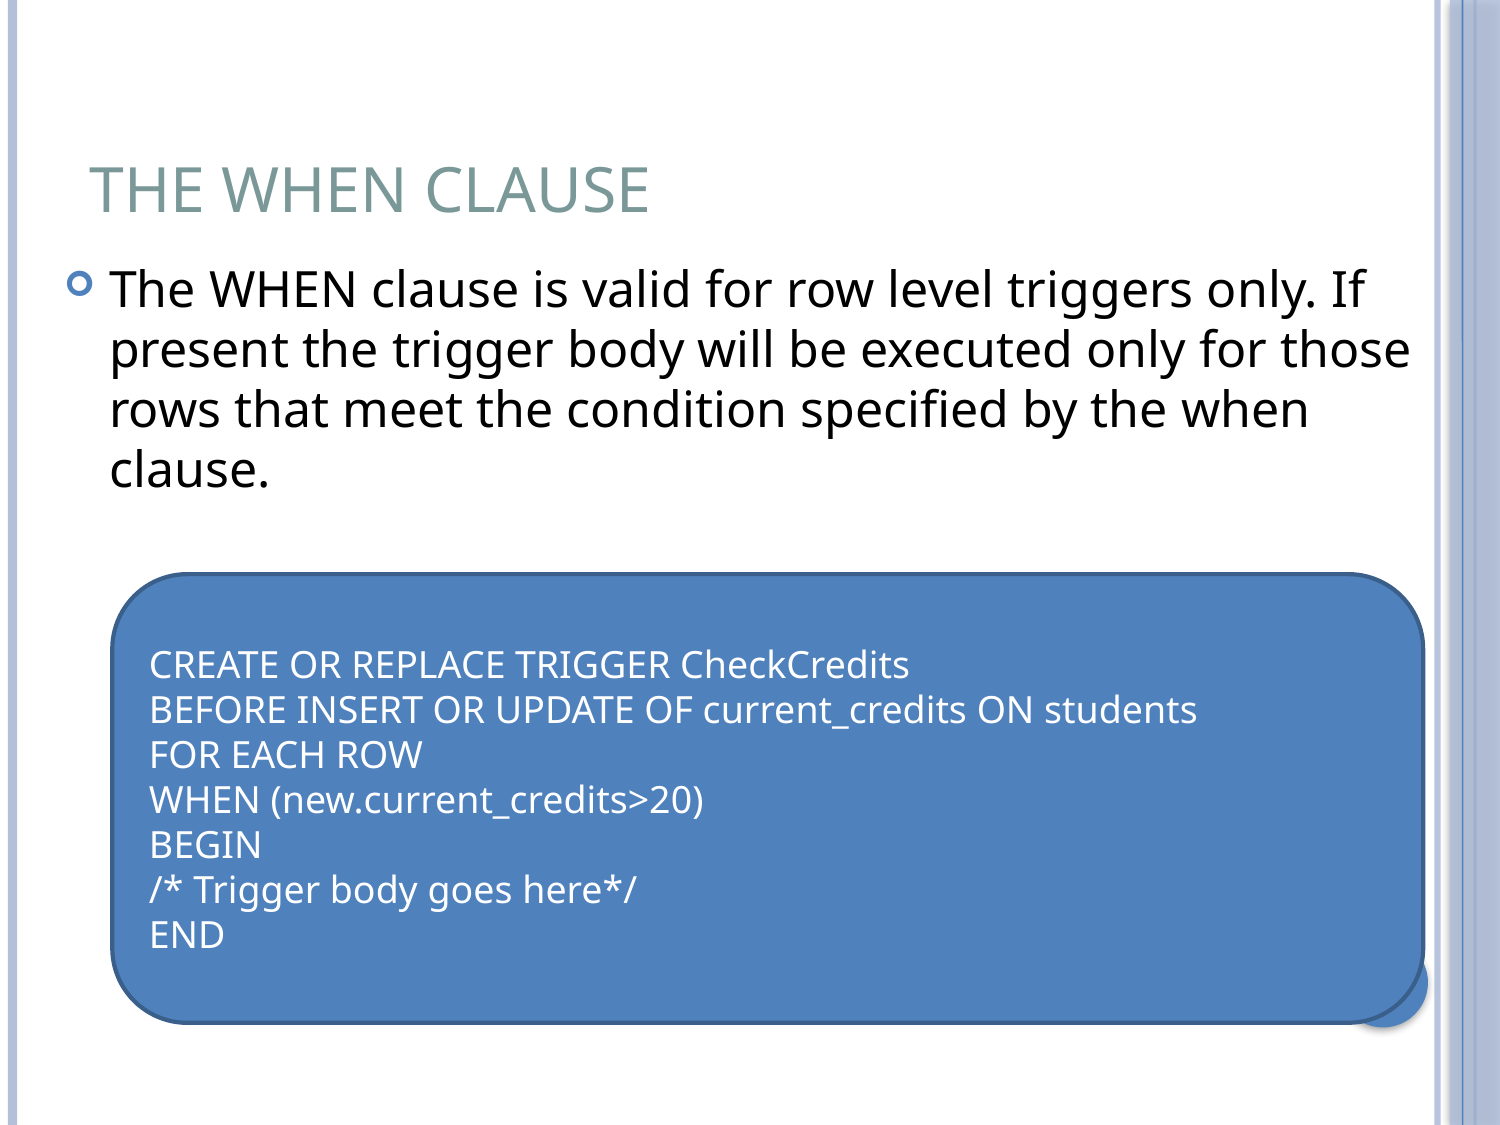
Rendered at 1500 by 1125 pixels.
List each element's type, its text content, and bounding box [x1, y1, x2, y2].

list The WHEN clause is valid for row level triggers only. If present the trigger body will be executed only for those rows that meet the condition specified by the when clause. [49, 250, 1445, 1001]
text_box CREATE OR REPLACE TRIGGER CheckCredits BEFORE INSERT OR UPDATE OF current_credits ON students FOR EACH ROW WHEN (new.current_credits>20) BEGIN /* Trigger body goes here*/ END [110, 572, 1426, 1025]
title The WHEN Clause [75, 45, 1300, 233]
